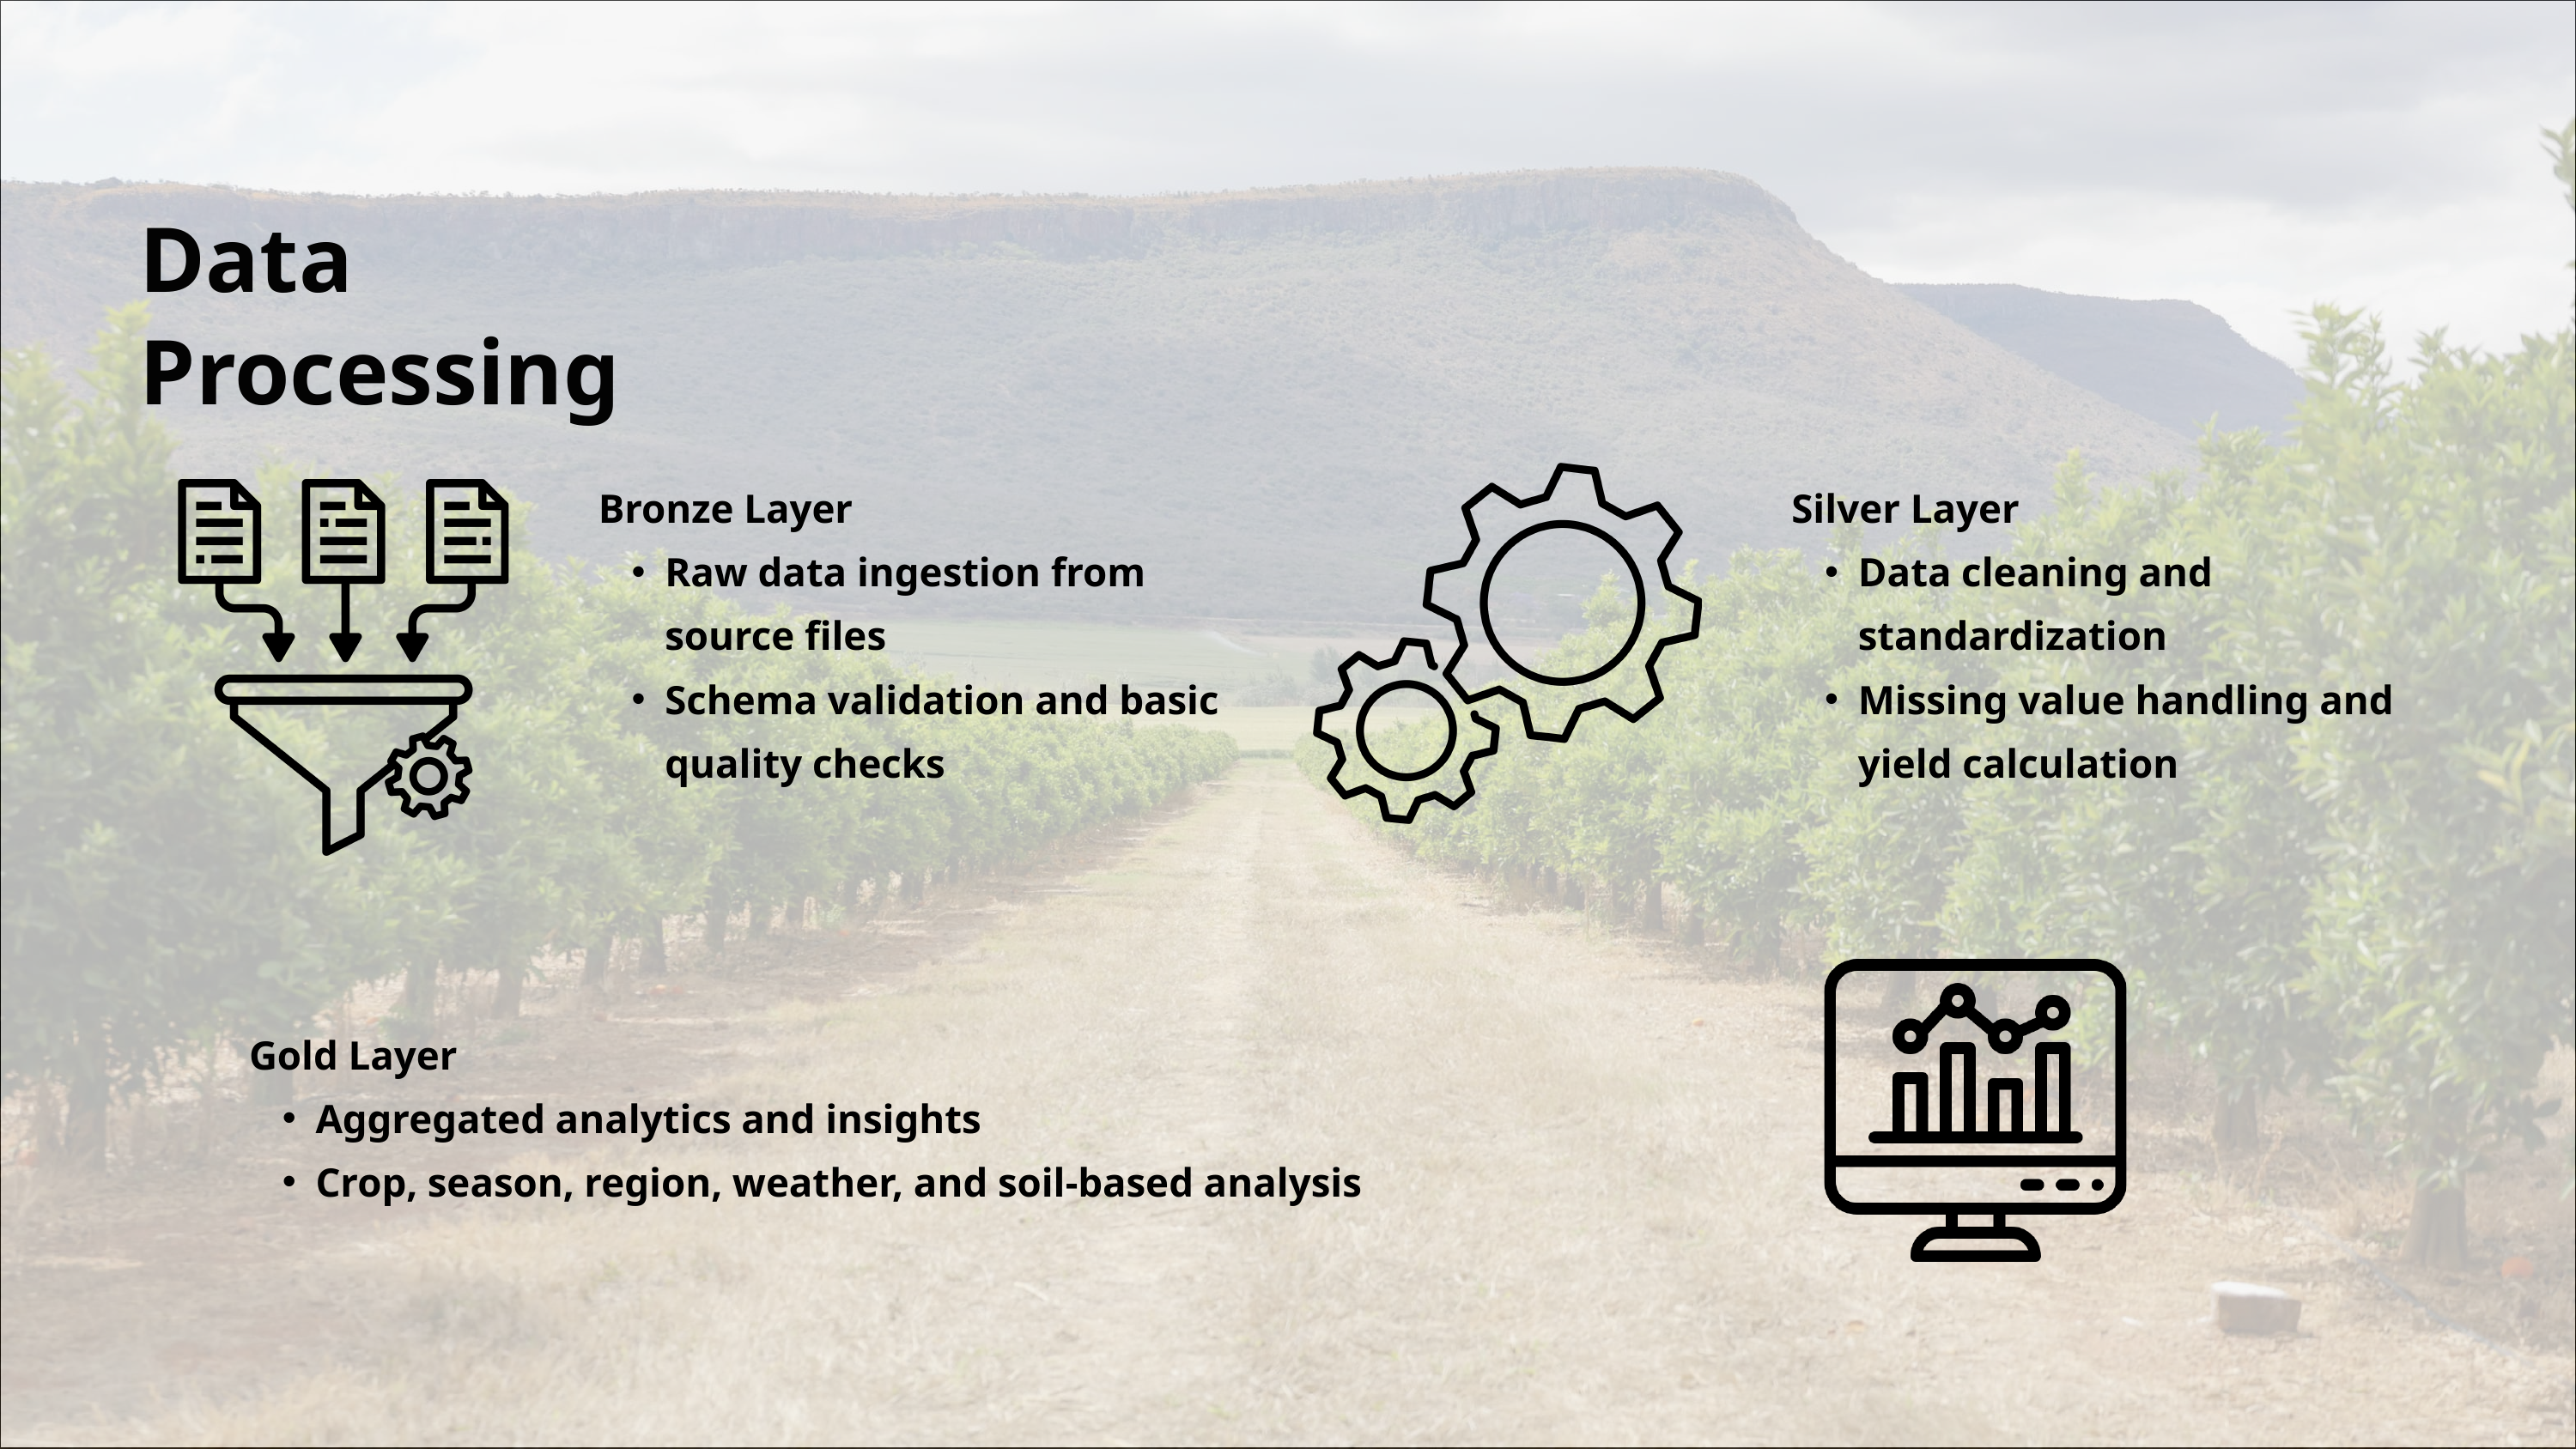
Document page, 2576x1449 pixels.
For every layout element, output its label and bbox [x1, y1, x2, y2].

text_box [0, 0, 2576, 1449]
